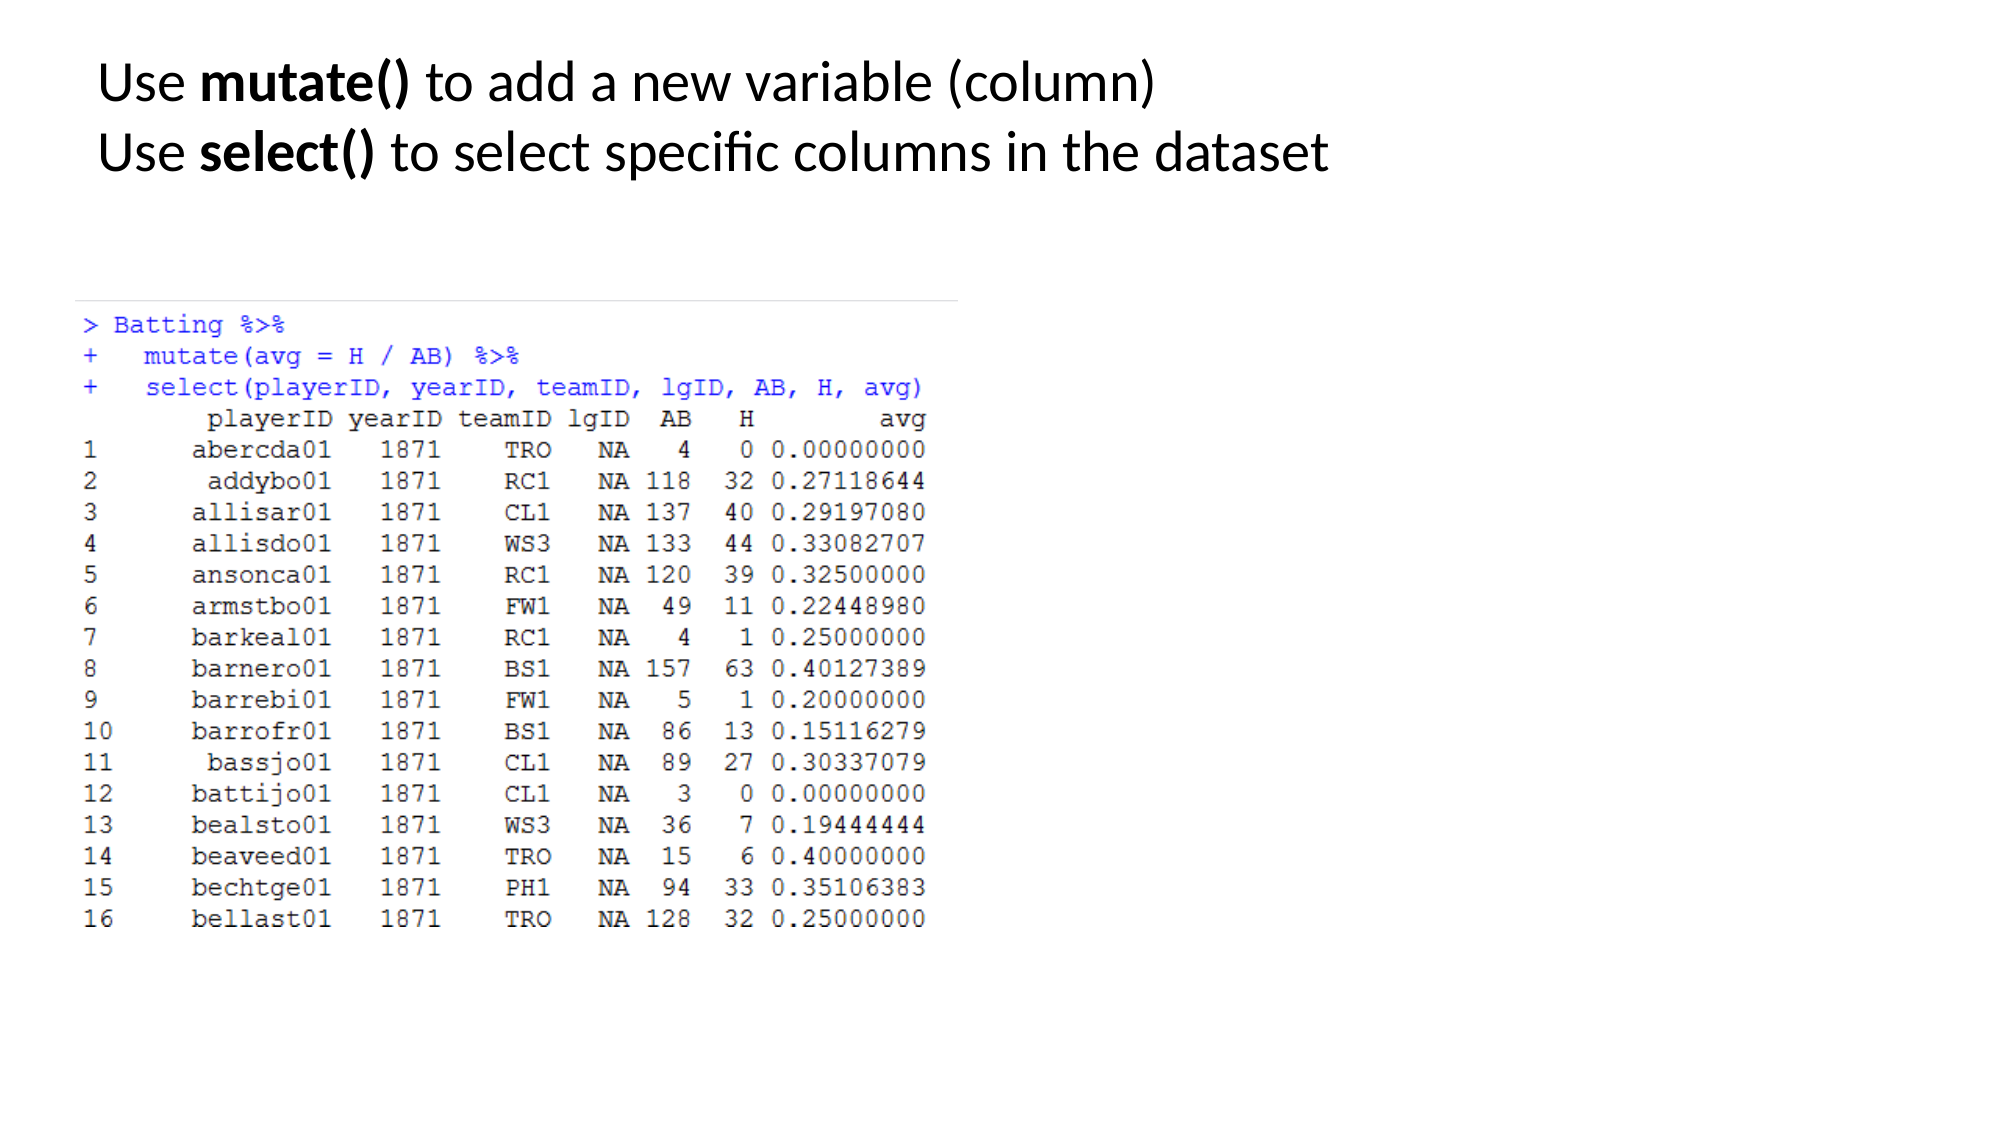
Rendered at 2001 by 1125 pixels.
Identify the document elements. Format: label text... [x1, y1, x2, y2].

picture [74, 300, 958, 928]
text_box Use mutate() to add a new variable (column) Use select() to select specific columns in the dataset [82, 35, 1346, 191]
